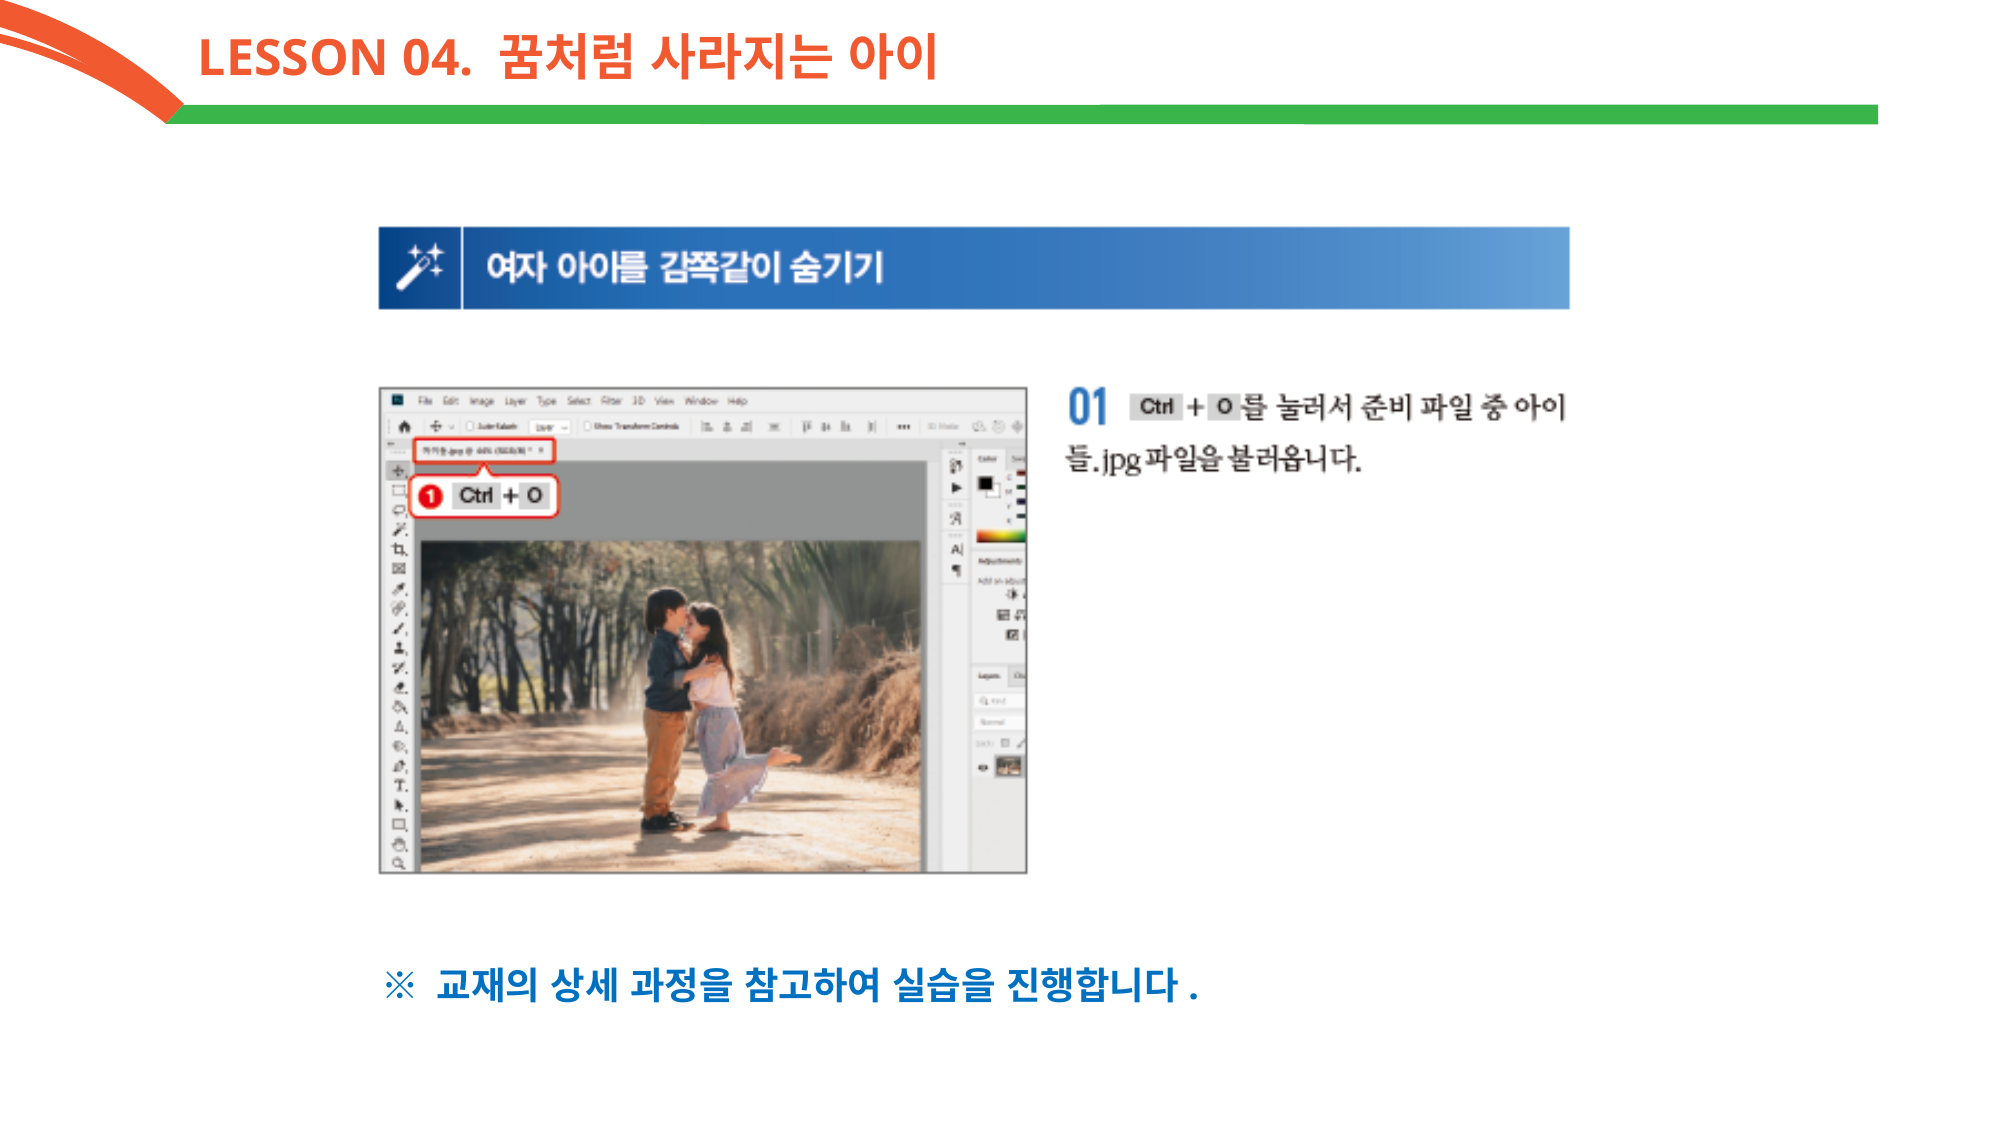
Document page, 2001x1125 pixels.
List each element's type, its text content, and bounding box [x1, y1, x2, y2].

title LESSON 04. 꿈처럼 사라지는 아이 [183, 24, 1836, 95]
text_box ※ 교재의 상세 과정을 참고하여 실습을 진행합니다. [367, 955, 1697, 1015]
picture [375, 212, 1588, 888]
